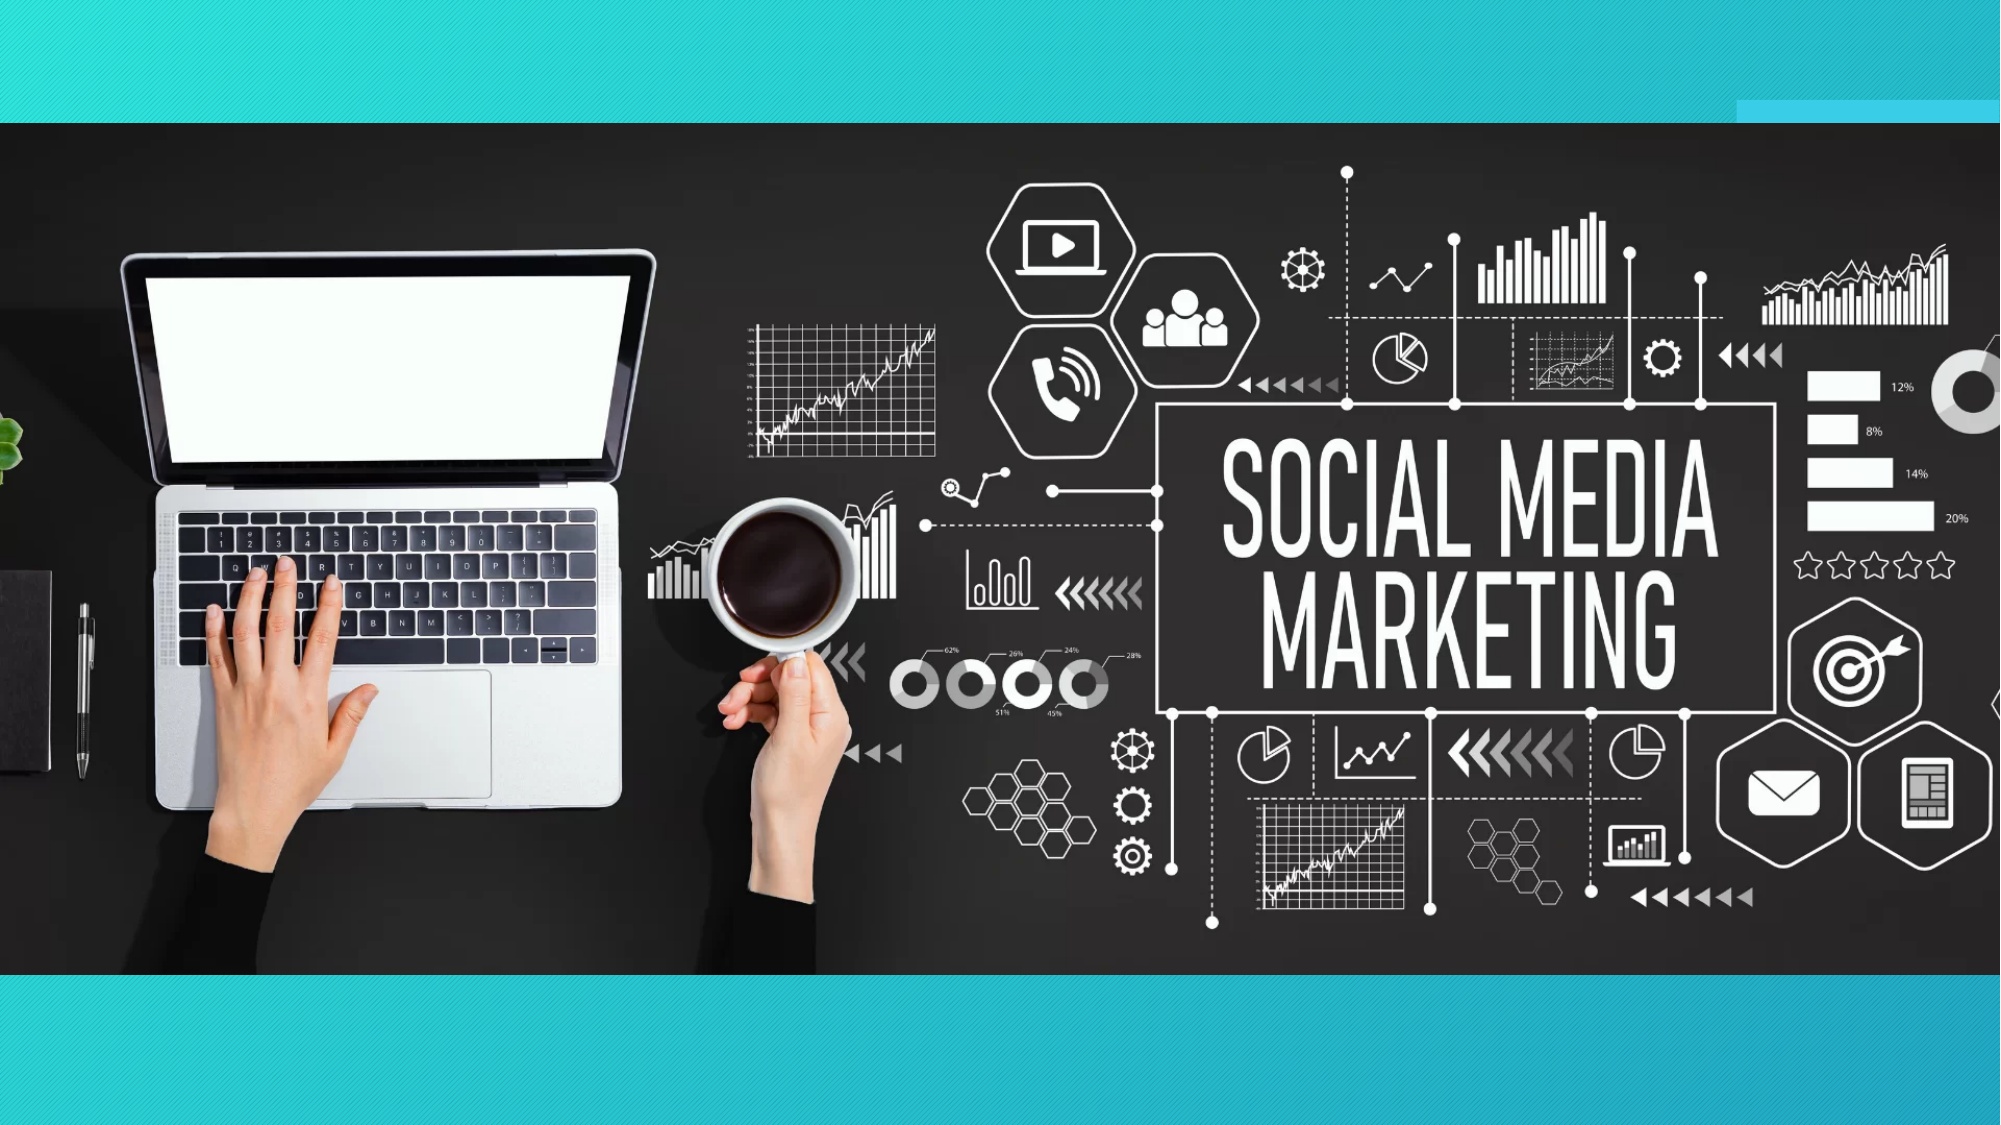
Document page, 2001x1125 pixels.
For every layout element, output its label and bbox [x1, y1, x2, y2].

picture [0, 123, 2000, 975]
